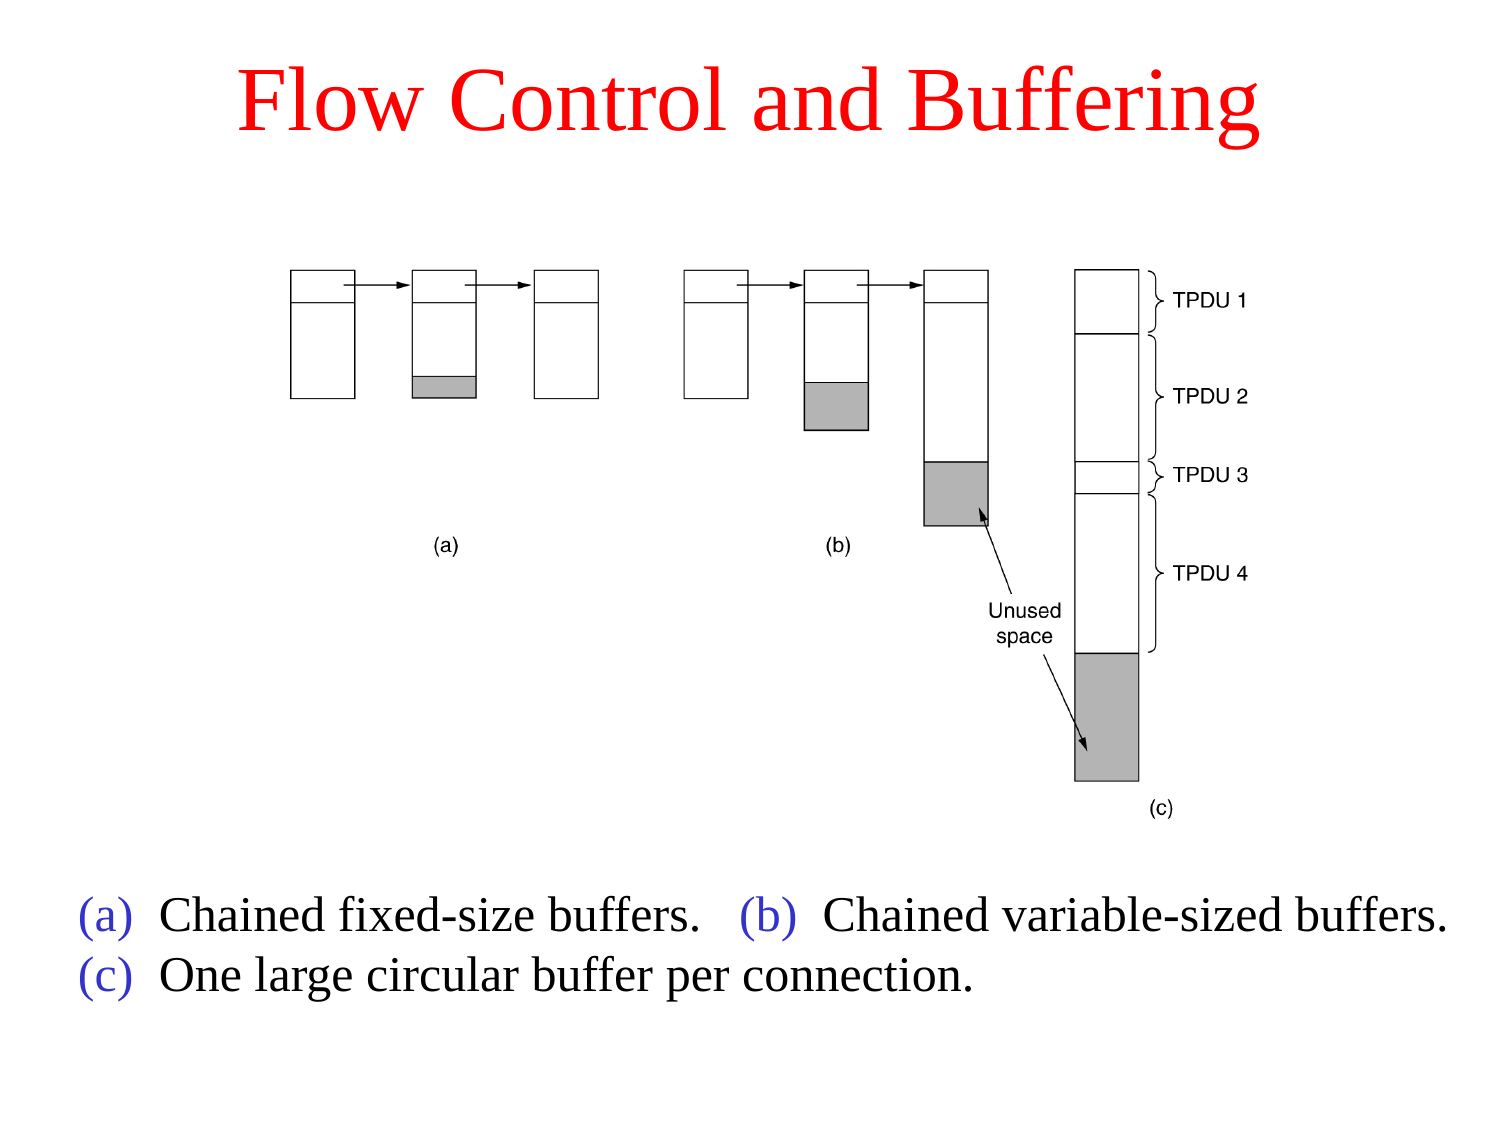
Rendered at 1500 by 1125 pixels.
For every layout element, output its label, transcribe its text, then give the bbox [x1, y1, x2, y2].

picture [290, 269, 1248, 820]
title Flow Control and Buffering [0, 0, 1500, 188]
text_box (a) Chained fixed-size buffers. (b) Chained variable-sized buffers. (c) One large circular buffer per connection. [63, 874, 1500, 1009]
